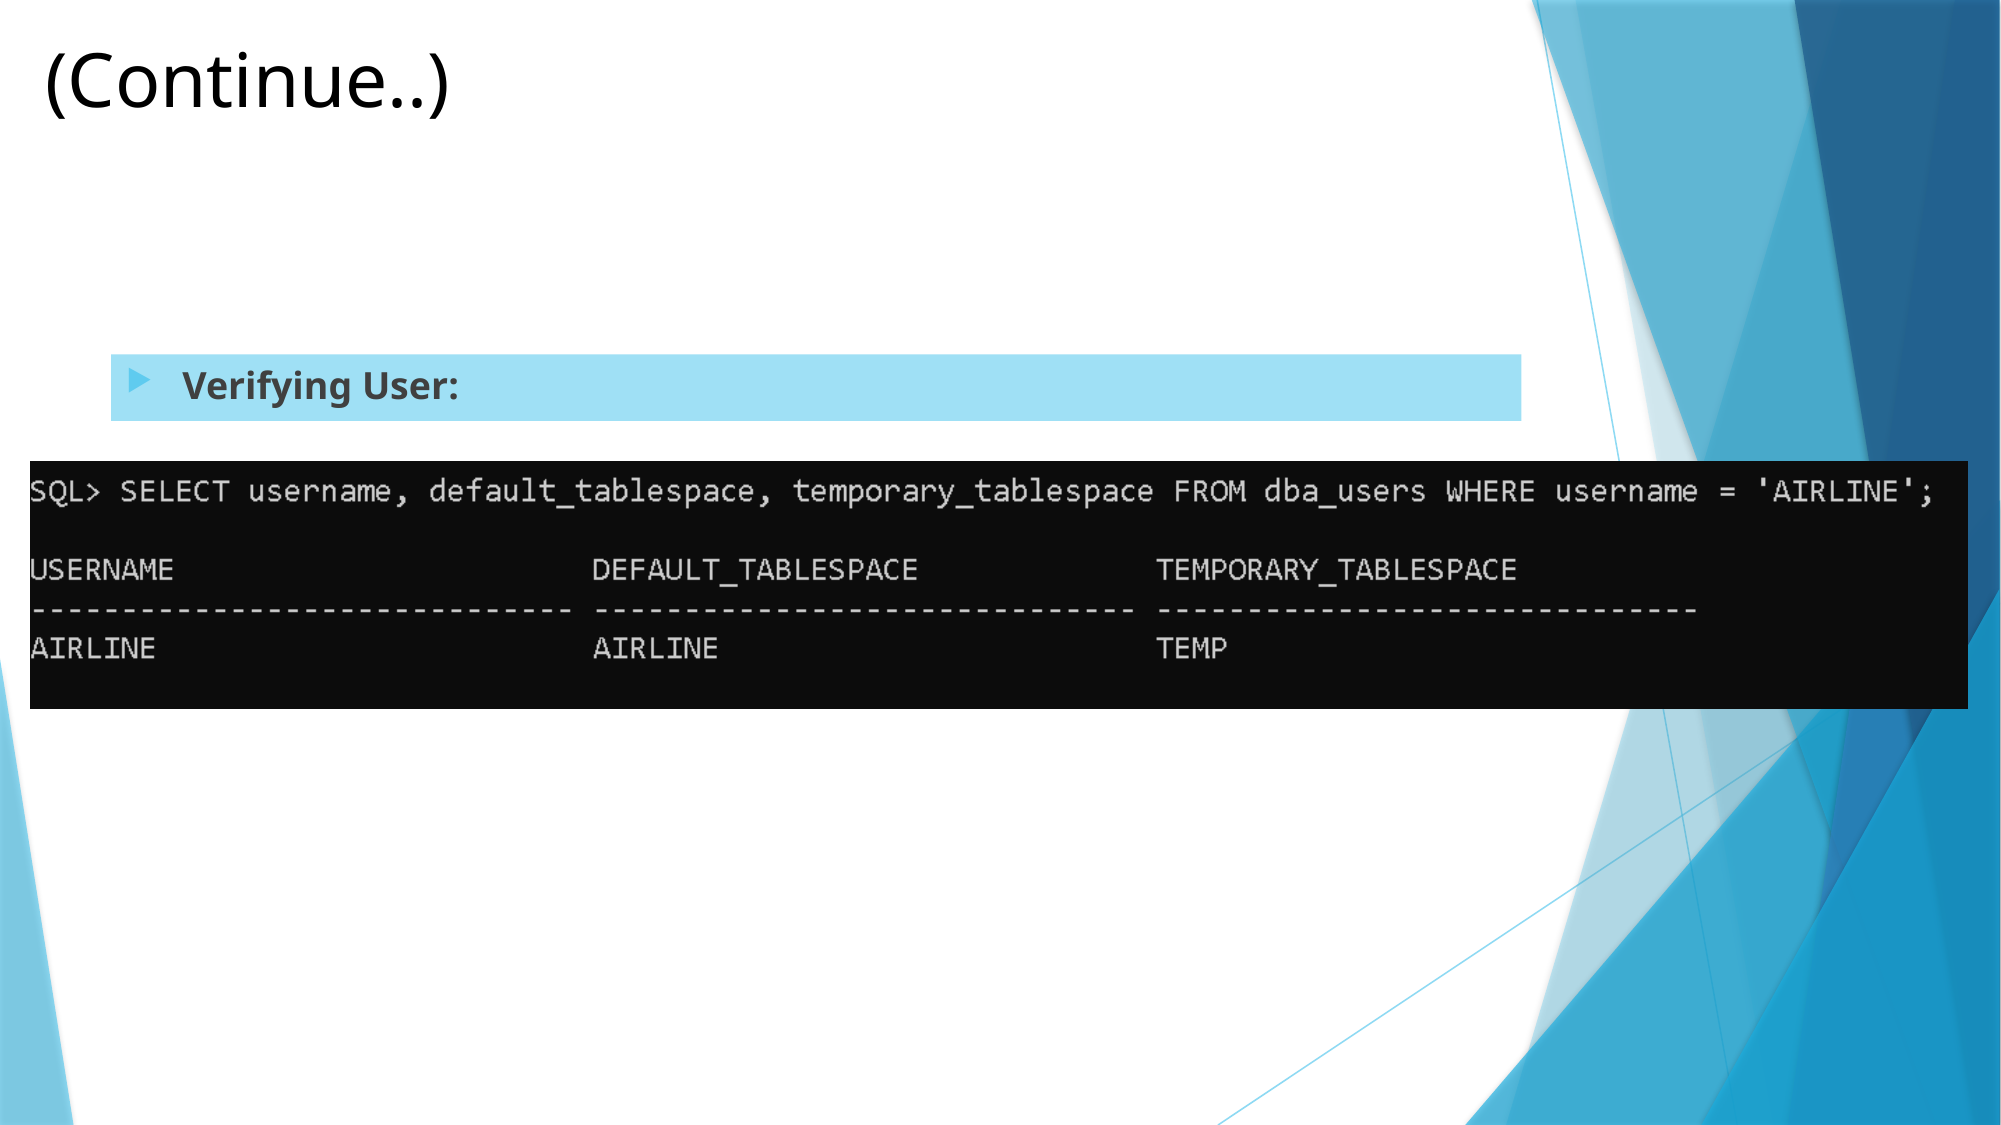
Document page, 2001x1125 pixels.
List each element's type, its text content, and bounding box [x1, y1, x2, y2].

list Verifying User: [111, 354, 1522, 421]
picture [29, 460, 1969, 709]
title (Continue..) [30, 24, 1441, 145]
